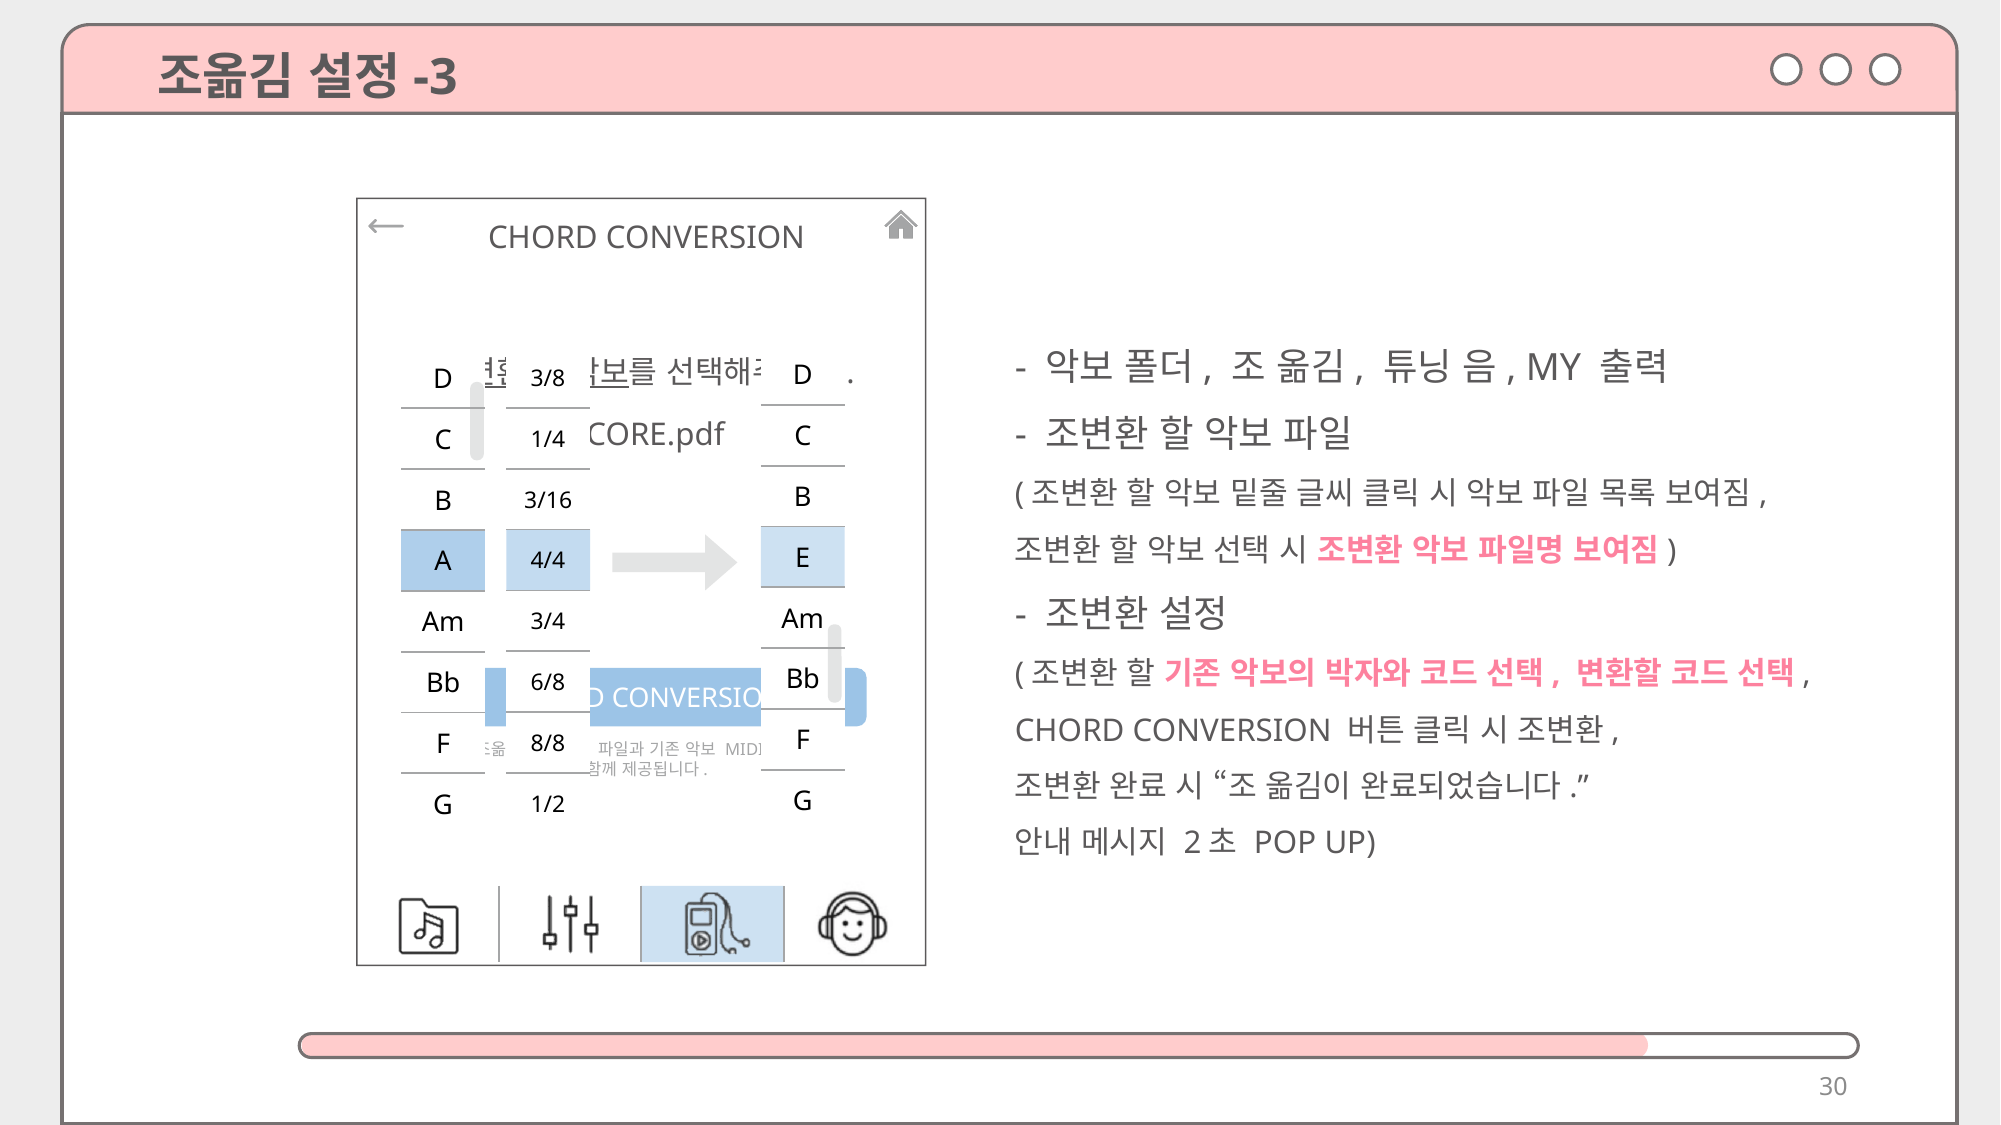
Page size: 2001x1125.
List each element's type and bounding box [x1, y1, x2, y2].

picture [367, 207, 405, 245]
picture [809, 881, 895, 963]
text_box [61, 24, 1958, 1124]
picture [383, 883, 474, 965]
picture [882, 205, 920, 243]
picture [669, 877, 761, 961]
picture [528, 876, 619, 959]
